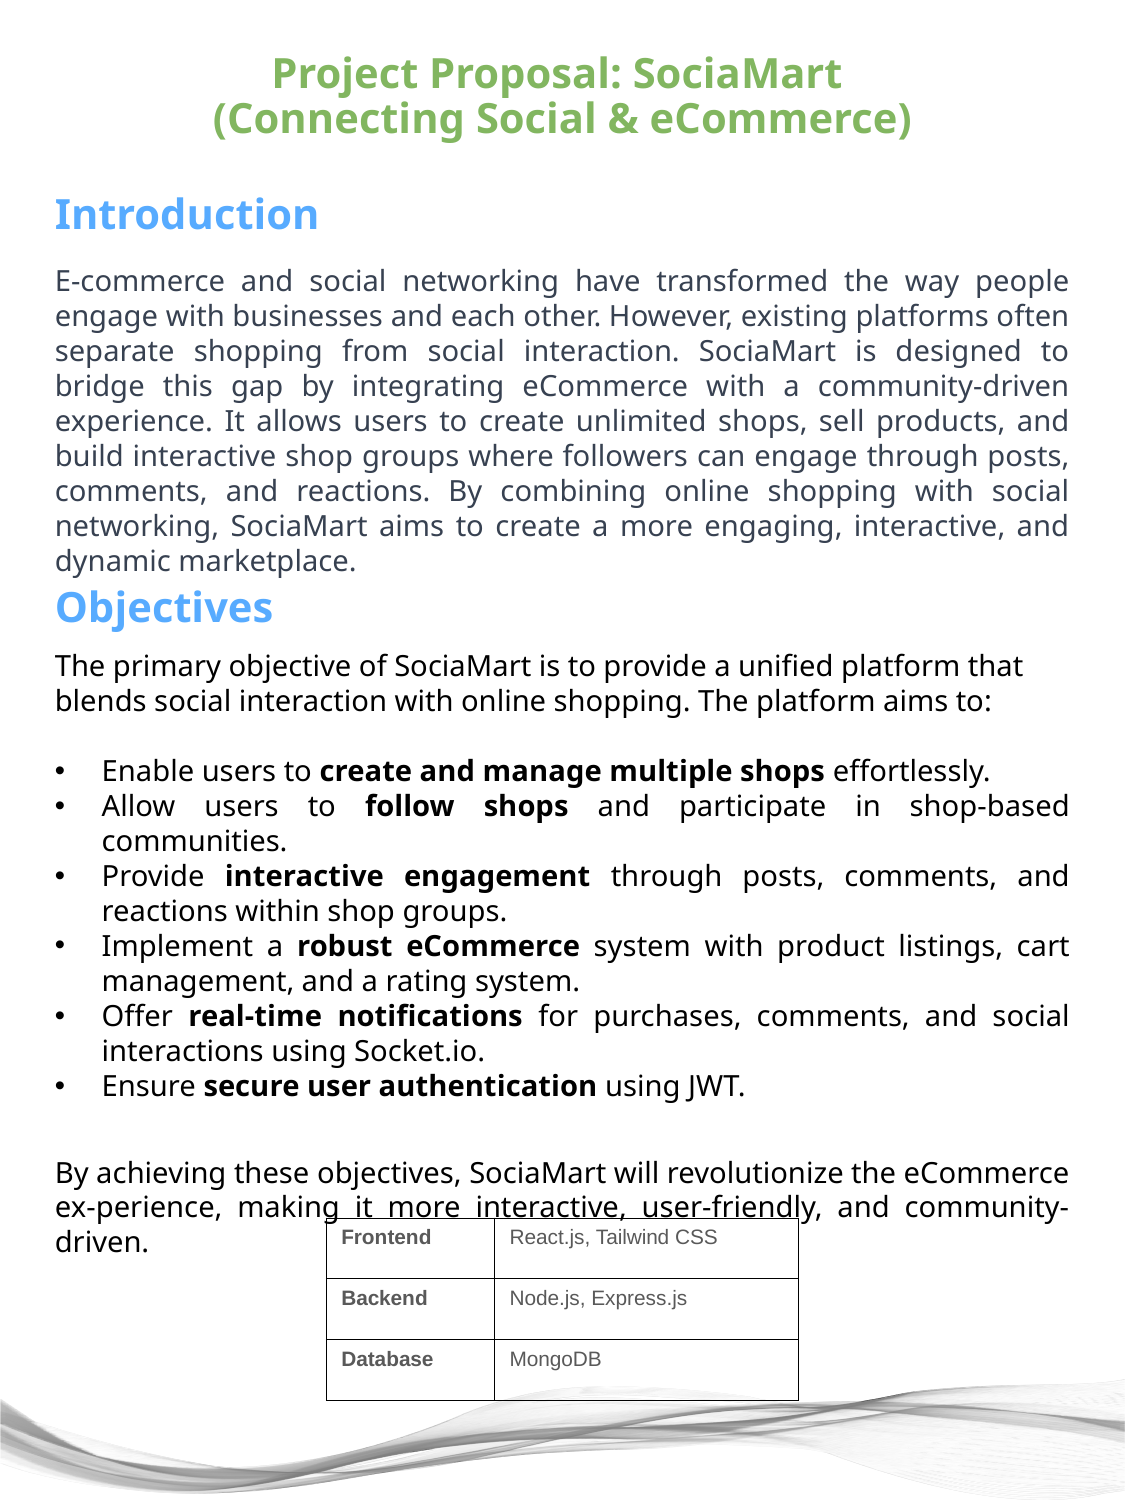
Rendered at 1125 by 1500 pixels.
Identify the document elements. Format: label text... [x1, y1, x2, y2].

table_header Frontend [327, 1219, 494, 1278]
table_cell Node.js, Express.js [495, 1279, 798, 1339]
table_cell Database [327, 1340, 494, 1379]
title Project Proposal: SociaMart (Connecting Social & eCommerce) [0, 39, 1125, 156]
table_cell Backend [327, 1279, 494, 1339]
table_cell MongoDB [495, 1340, 798, 1379]
text_box Introduction E-commerce and social networking have transformed the way people engage with businesses and each other. However, existing platforms often separate shopping from social interaction. SociaMart is designed to bridge this gap by integrating eCommerce with a community-driven experience. It allows users to create unlimited shops, sell products, and build interactive shop groups where followers can engage through posts, comments, and reactions. By combining online shopping with social networking, SociaMart aims to create a more engaging, interactive, and dynamic marketplace. [40, 180, 1085, 573]
picture [0, 1379, 1125, 1500]
table_header React.js, Tailwind CSS [495, 1219, 798, 1278]
text_box Objectives The primary objective of SociaMart is to provide a unified platform that blends social interaction with online shopping. The platform aims to: Enable users to create and manage multiple shops effortlessly. Allow users to follow shops and participate in shop-based communities. Provide interactive engagement through posts, comments, and reactions within shop groups. Implement a robust eCommerce system with product listings, cart management, and a rating system. Offer real-time notifications for purchases, comments, and social interactions using Socket.io. Ensure secure user authentication using JWT. By achieving these objectives, SociaMart will revolutionize the eCommerce ex-perience, making it more interactive, user-friendly, and community-driven. [40, 573, 1085, 1267]
